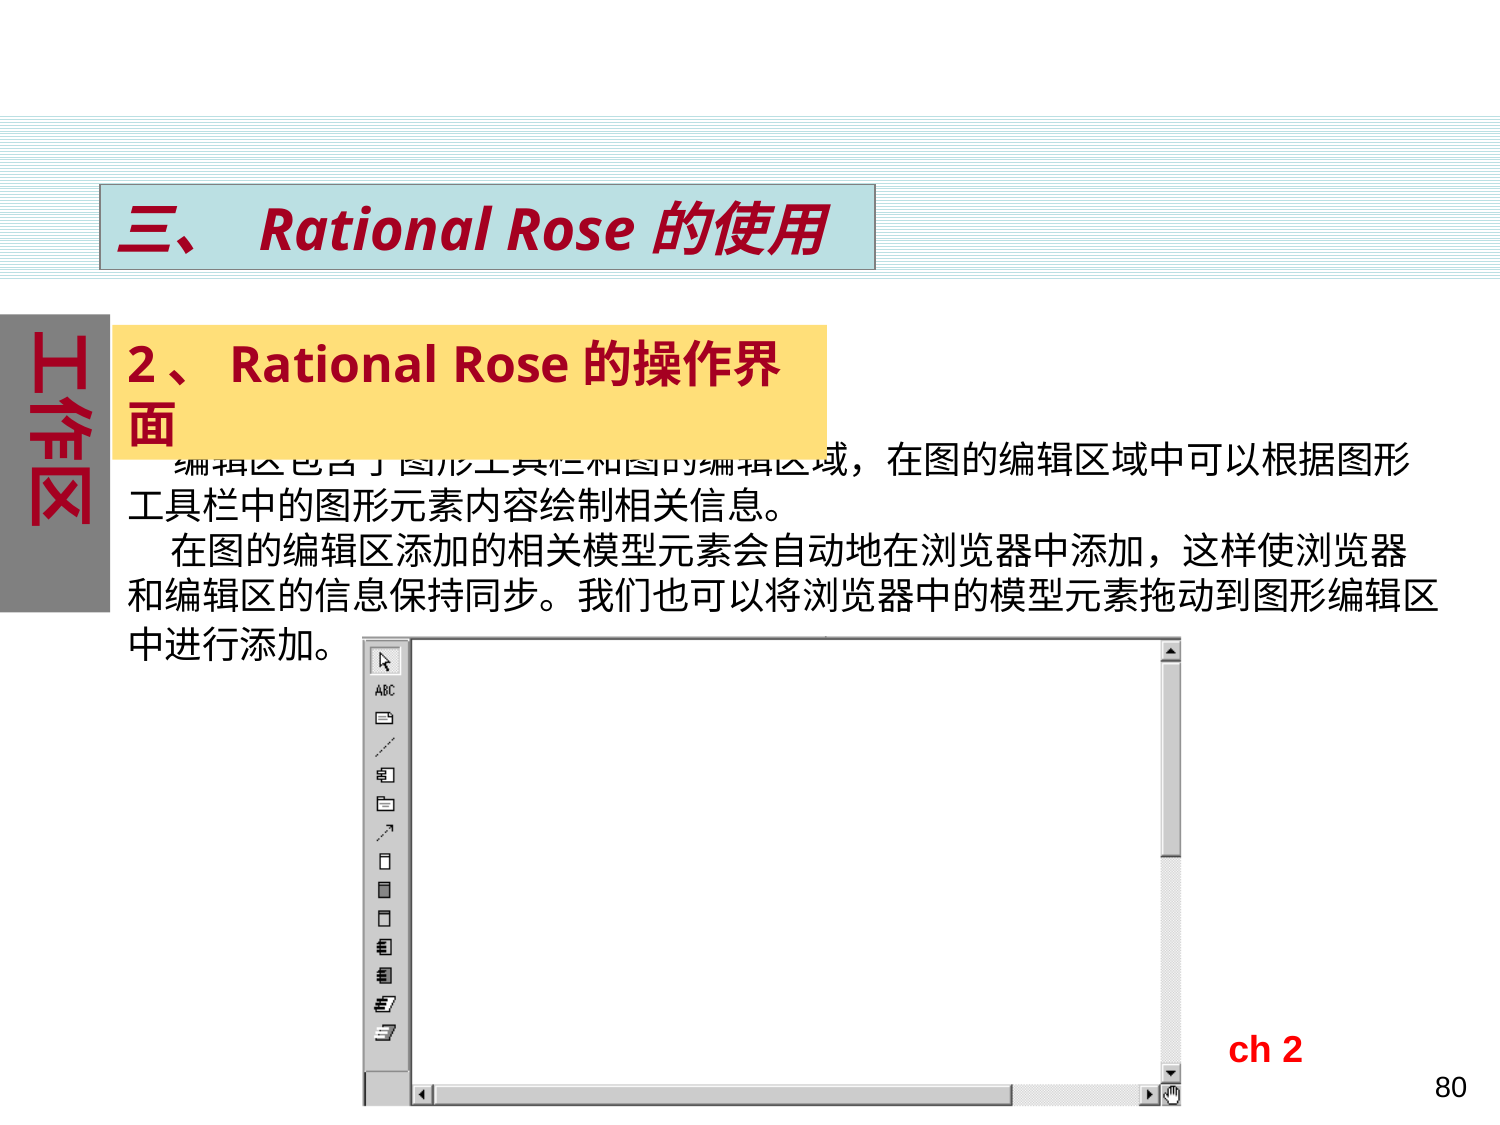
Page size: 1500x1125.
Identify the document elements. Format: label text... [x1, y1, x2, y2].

picture [362, 636, 1188, 1113]
text_box 编辑区包含了图形工具栏和图的编辑区域，在图的编辑区域中可以根据图形工具栏中的图形元素内容绘制相关信息。 在图的编辑区添加的相关模型元素会自动地在浏览器中添加，这样使浏览器和编辑区的信息保持同步。我们也可以将浏览器中的模型元素拖动到图形编辑区中进行添加。 [112, 424, 1459, 675]
text_box 2、Rational Rose的操作界面 [112, 324, 827, 460]
slide_number 80 [1190, 1060, 1483, 1118]
text_box ch 2 [1213, 1017, 1401, 1078]
text_box 三、 Rational Rose的使用 [99, 184, 875, 270]
text_box 工作区 [0, 314, 111, 613]
